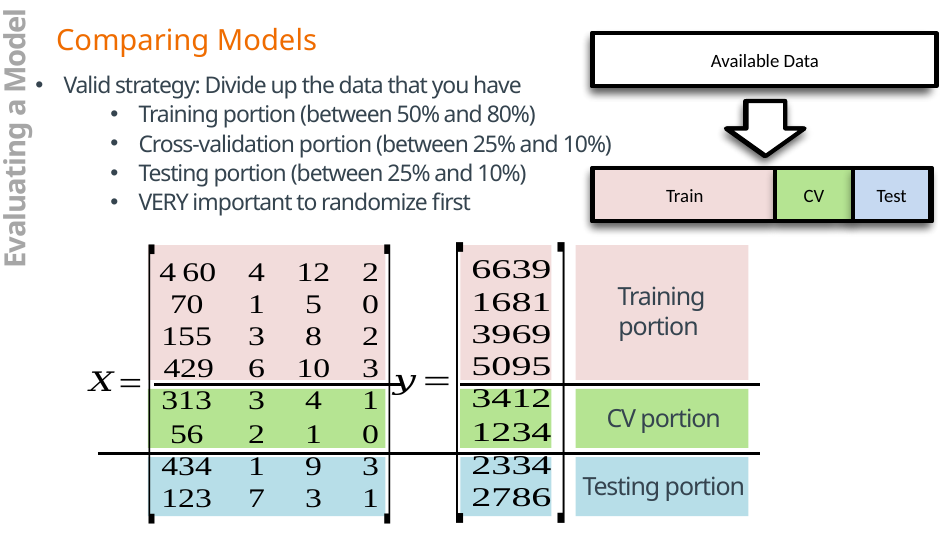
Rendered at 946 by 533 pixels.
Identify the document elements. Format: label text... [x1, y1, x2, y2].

text_box [574, 393, 750, 450]
text_box CV portion [591, 395, 742, 440]
text_box [458, 274, 553, 382]
text_box Evaluating a Model [0, 8, 32, 485]
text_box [592, 32, 937, 222]
text_box [150, 387, 387, 450]
text_box Comparing Models [53, 18, 886, 57]
text_box [458, 462, 553, 518]
text_box Training portion [600, 272, 722, 348]
text_box [458, 387, 553, 450]
text_box Testing portion [567, 463, 766, 508]
text_box [574, 508, 750, 518]
text_box [574, 243, 750, 382]
text_box [150, 274, 387, 382]
text_box [150, 462, 387, 518]
text_box Valid strategy: Divide up the data that you have Training portion (between 50% and 80%) Cross-validation portion (between 25% and 10%) Testing portion (between 25% and 10%) VERY important to randomize first [33, 68, 911, 274]
